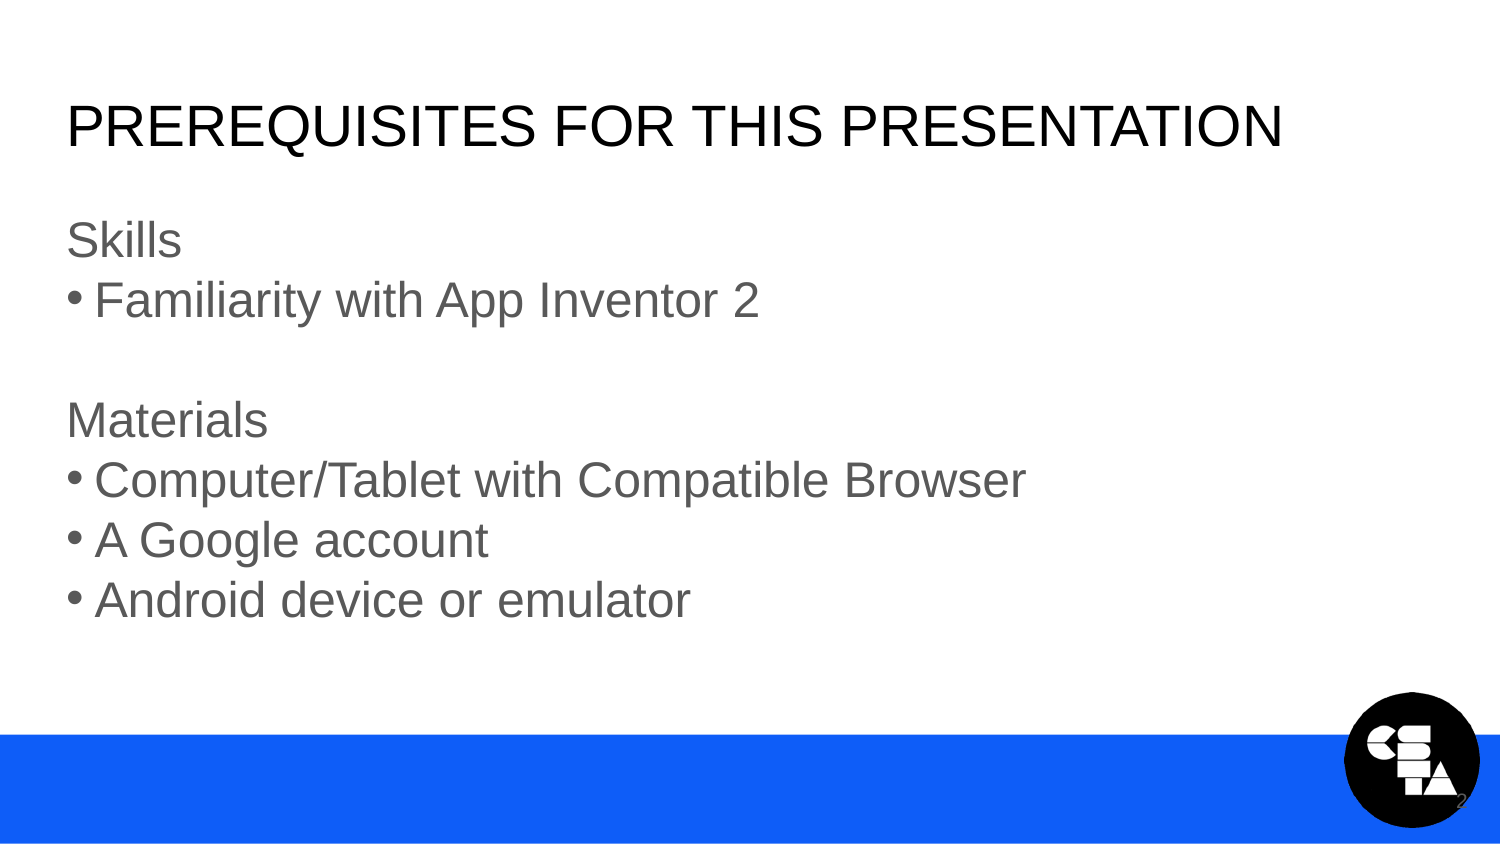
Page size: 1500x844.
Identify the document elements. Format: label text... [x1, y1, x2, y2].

slide_number 2 [1392, 767, 1483, 833]
list Skills Familiarity with App Inventor 2 Materials Computer/Tablet with Compatible Browser A Google account Android device or emulator [51, 189, 1449, 750]
picture [1344, 692, 1480, 828]
title Prerequisites for this Presentation [51, 72, 1449, 167]
